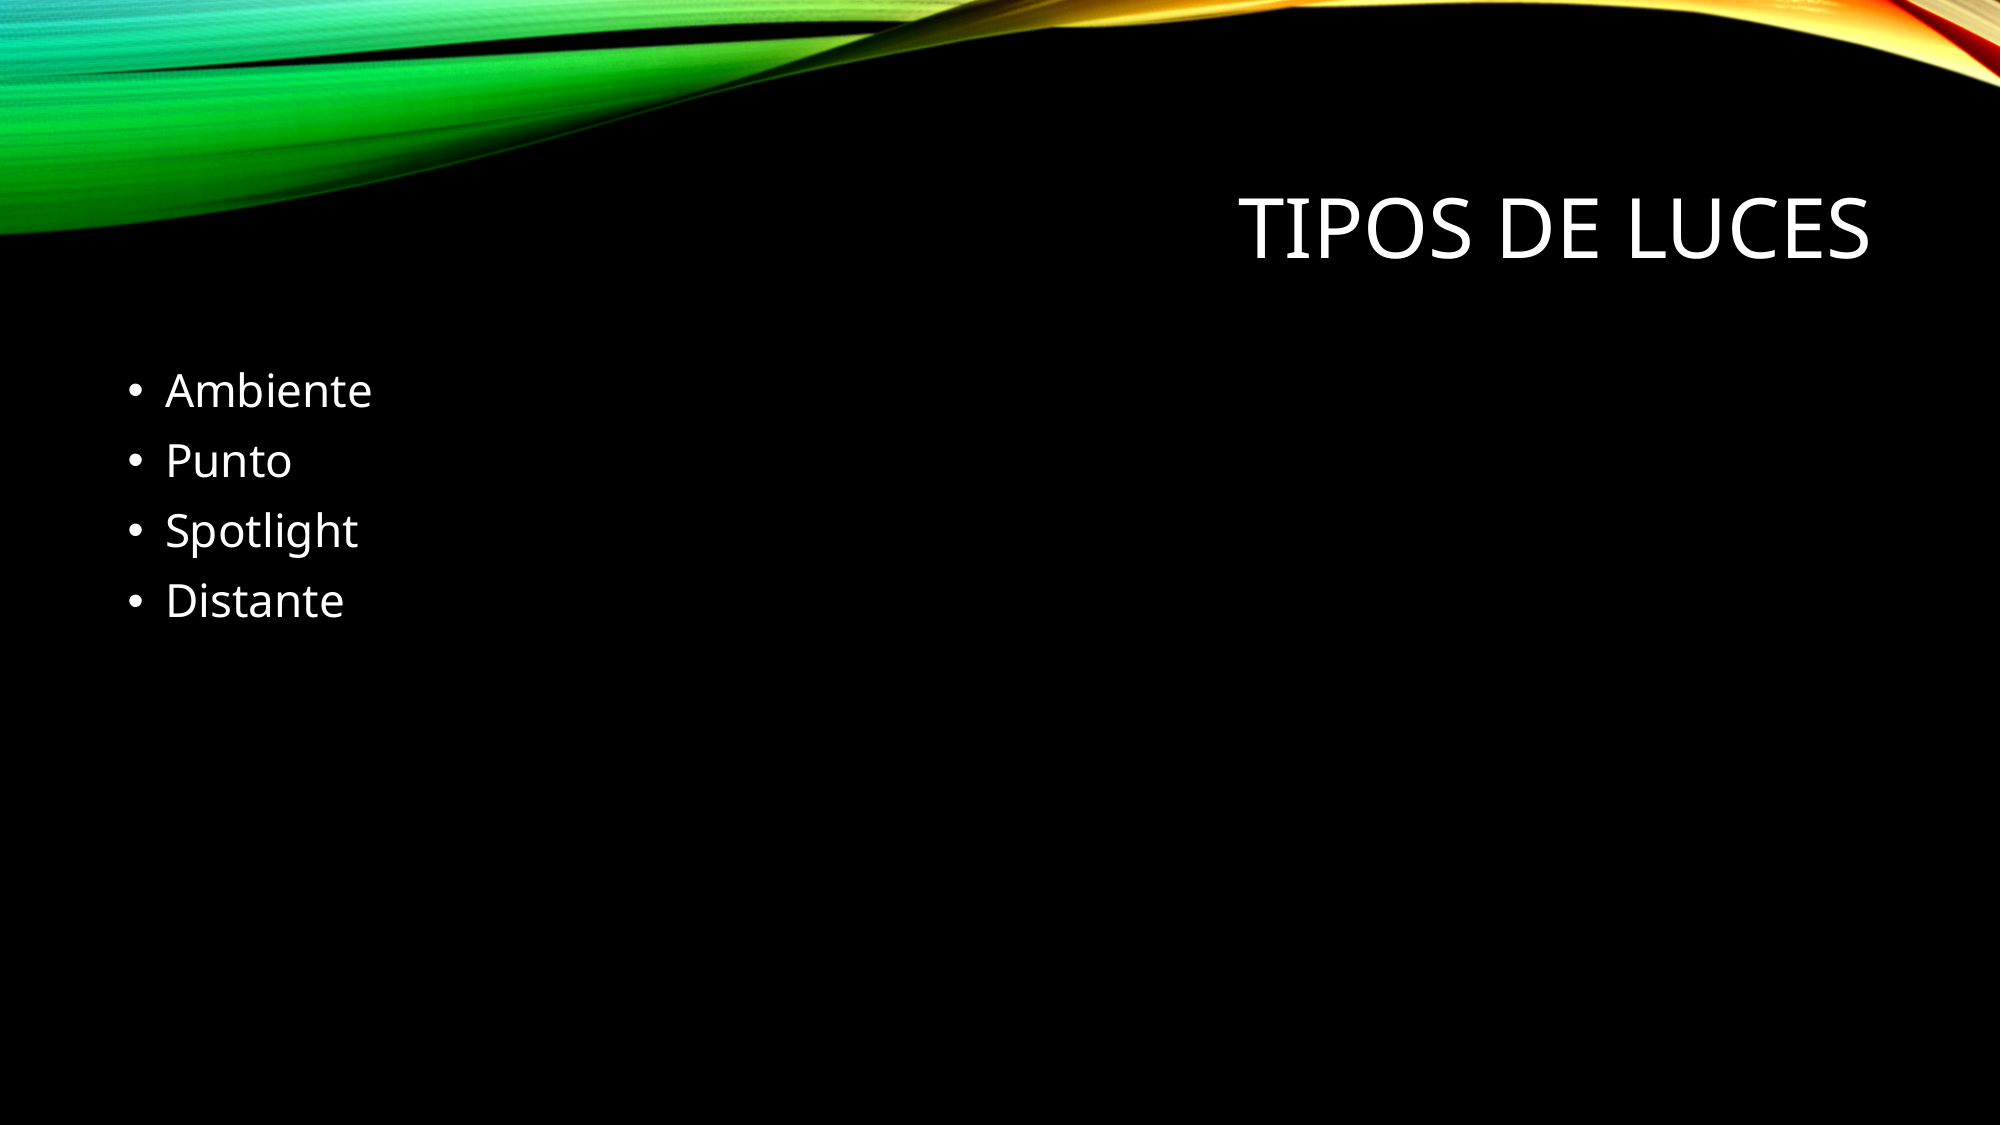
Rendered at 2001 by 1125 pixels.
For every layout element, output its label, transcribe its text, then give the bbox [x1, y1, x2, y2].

picture [0, 0, 2000, 237]
list Ambiente Punto Spotlight Distante [112, 360, 1888, 1021]
title Tipos de luces [474, 125, 1888, 338]
